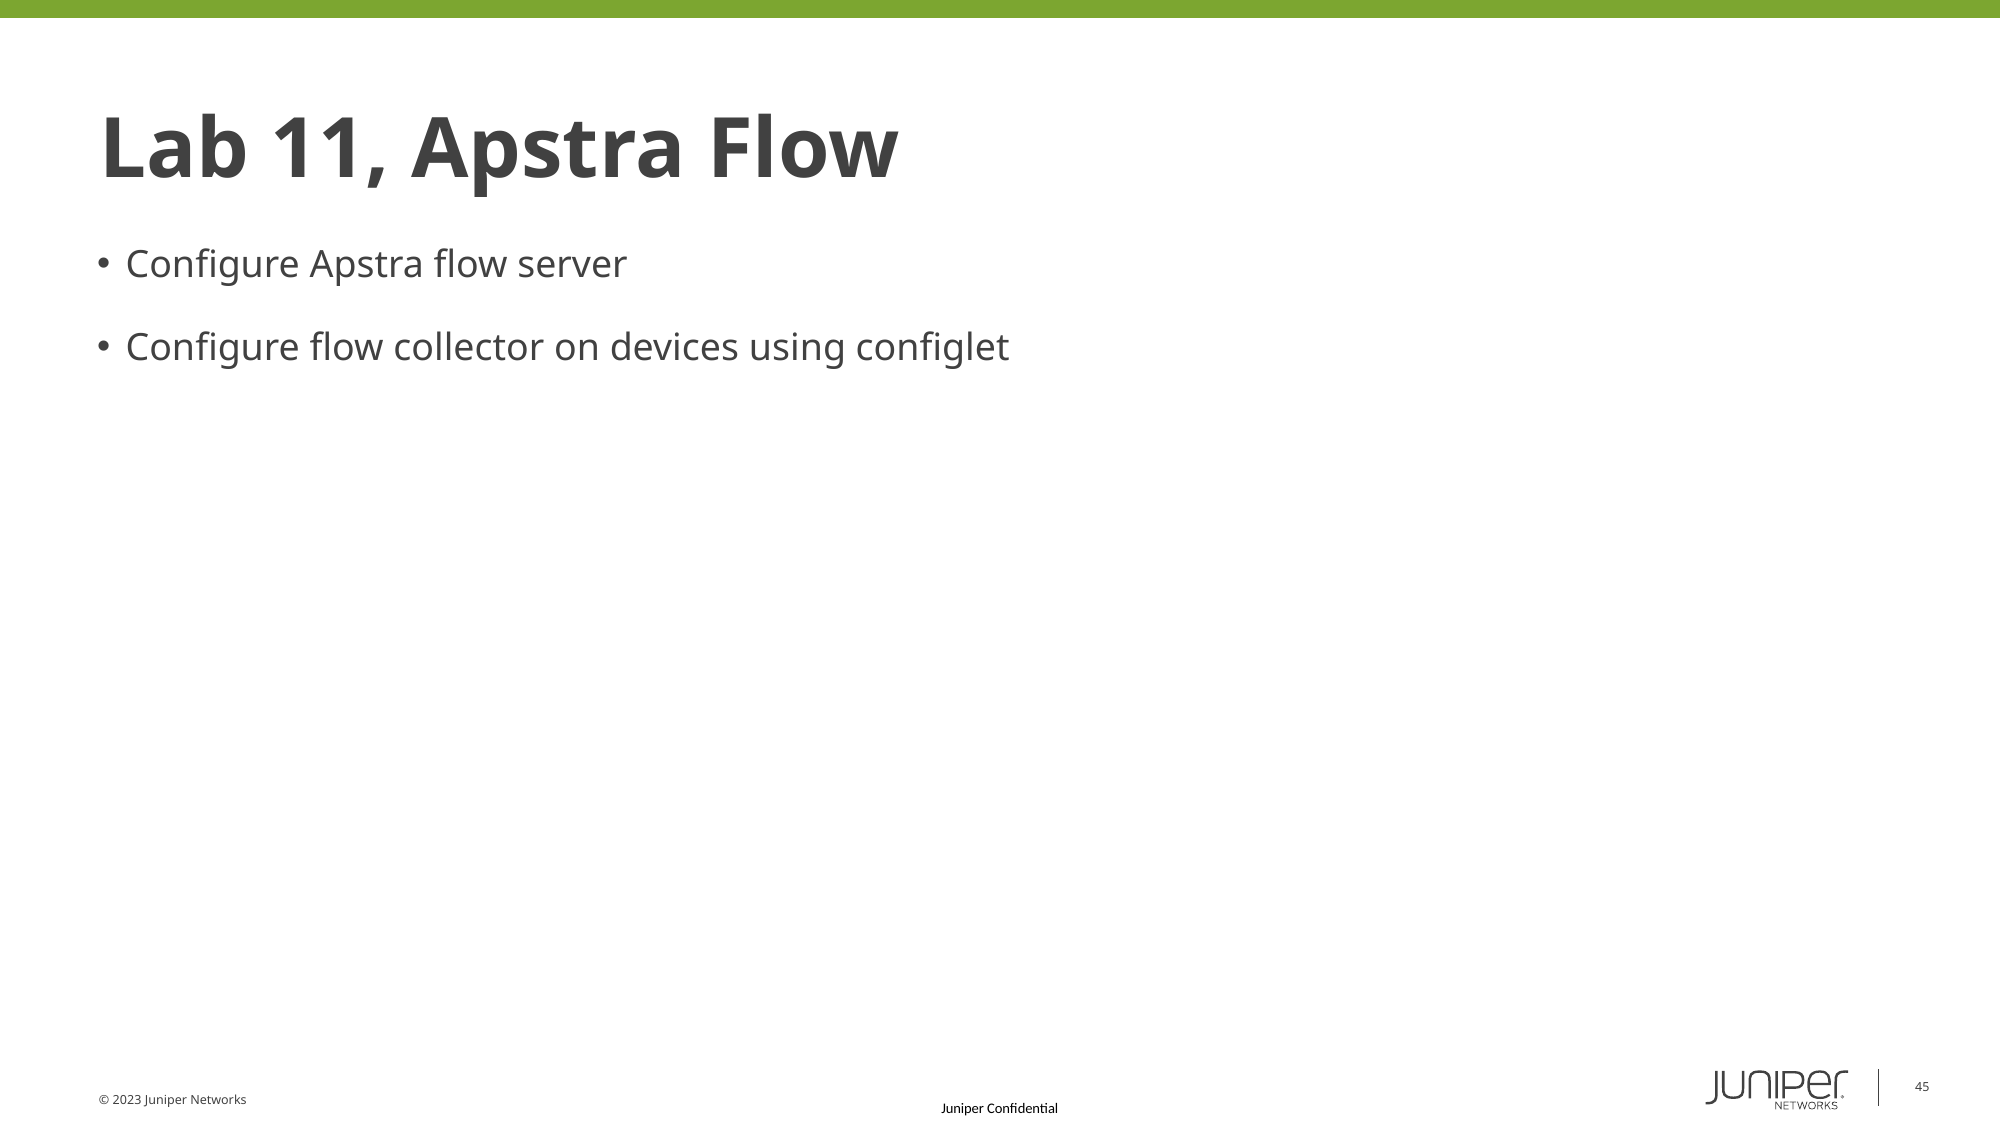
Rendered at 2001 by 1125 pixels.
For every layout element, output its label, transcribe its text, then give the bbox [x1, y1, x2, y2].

list Configure Apstra flow server Configure flow collector on devices using configlet [97, 235, 1919, 710]
title Lab 11, Apstra Flow [99, 20, 1916, 196]
